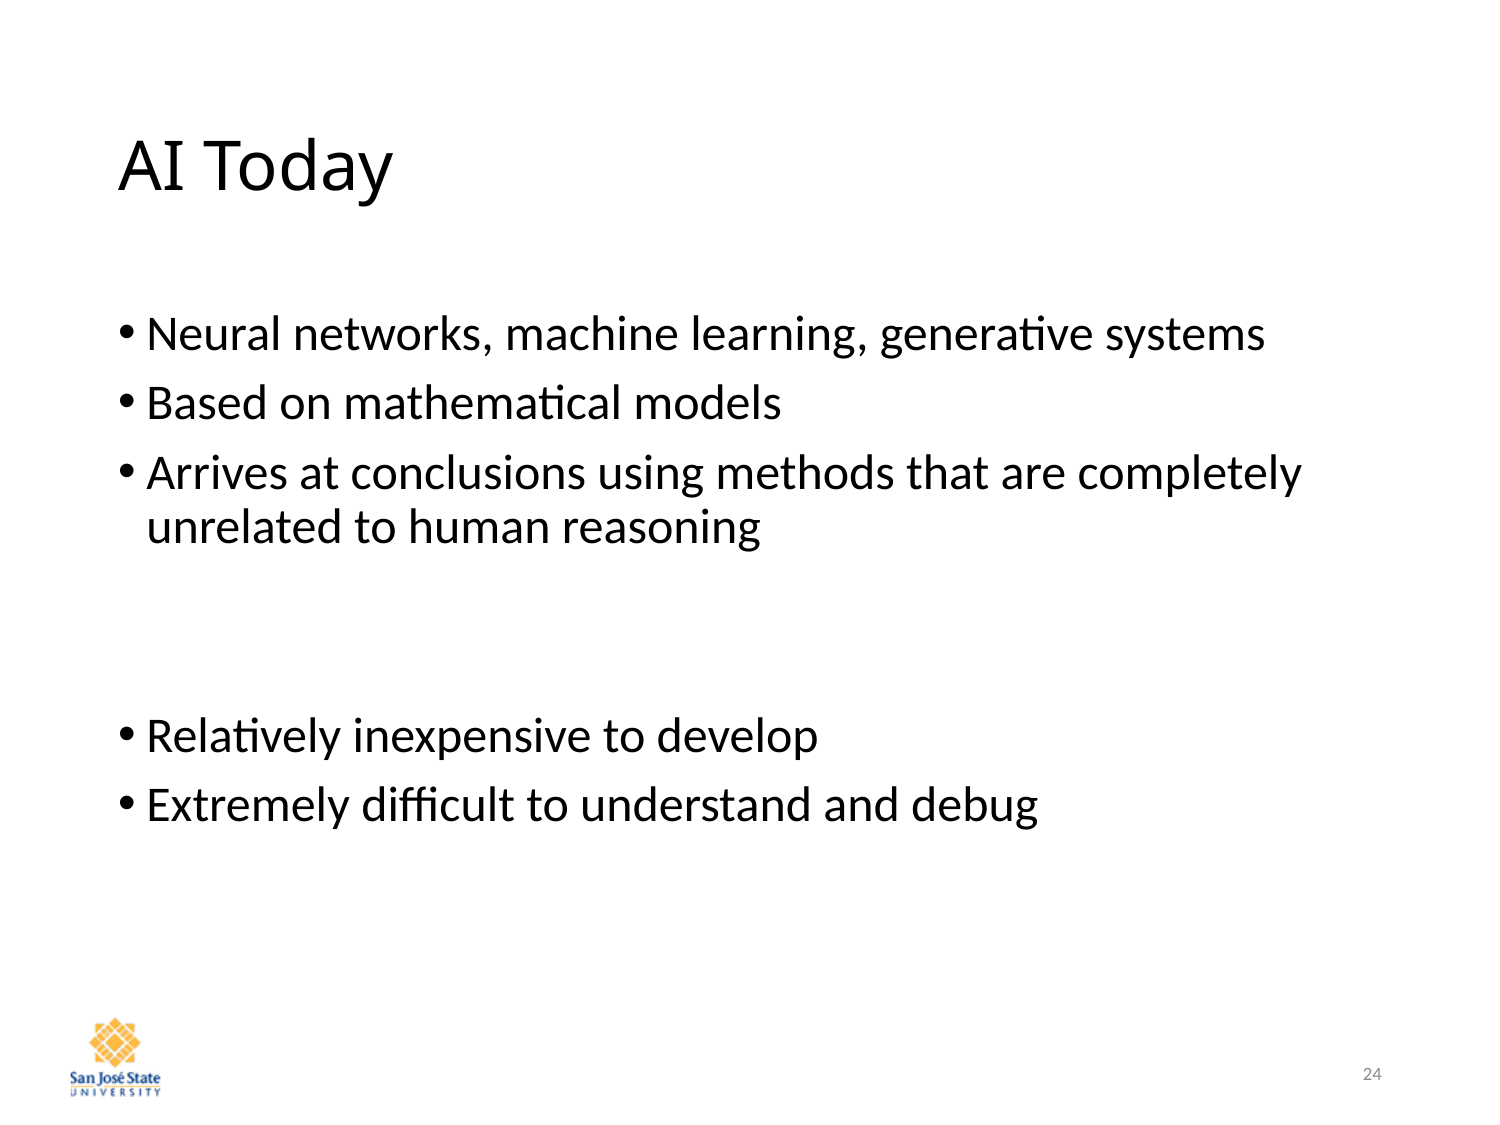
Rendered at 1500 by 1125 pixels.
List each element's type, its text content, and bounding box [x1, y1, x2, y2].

picture [60, 1012, 166, 1112]
slide_number 24 [1059, 1042, 1397, 1103]
list Neural networks, machine learning, generative systems Based on mathematical models Arrives at conclusions using methods that are completely unrelated to human reasoning Relatively inexpensive to develop Extremely difficult to understand and debug [103, 299, 1397, 1014]
title AI Today [103, 59, 1397, 278]
